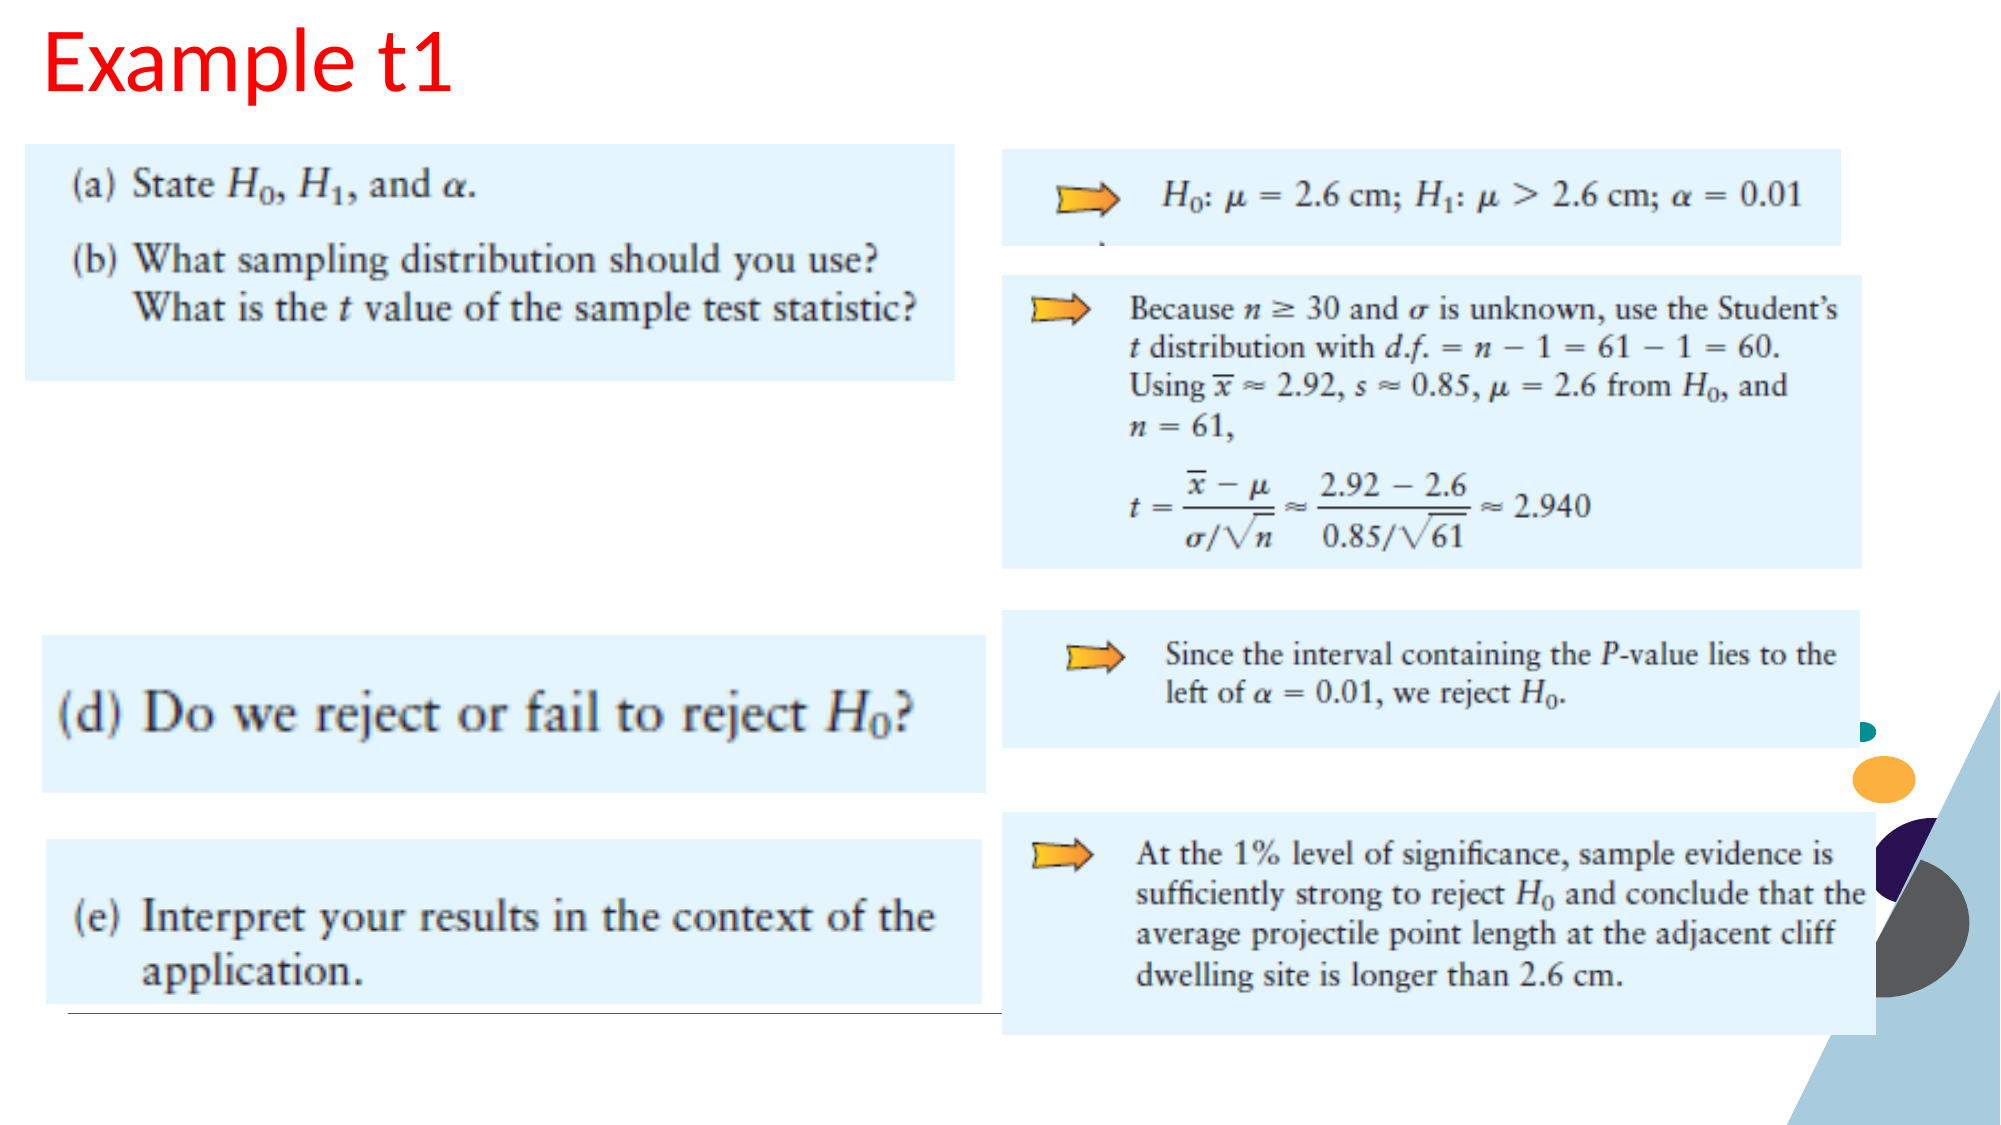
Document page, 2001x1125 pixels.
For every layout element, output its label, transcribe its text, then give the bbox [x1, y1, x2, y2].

picture [1002, 610, 1860, 748]
text_box Example t1 [42, 0, 593, 110]
picture [46, 838, 982, 1004]
picture [25, 144, 956, 381]
picture [1002, 149, 1842, 246]
picture [1002, 811, 1876, 1035]
picture [1002, 274, 1862, 570]
picture [42, 635, 986, 793]
